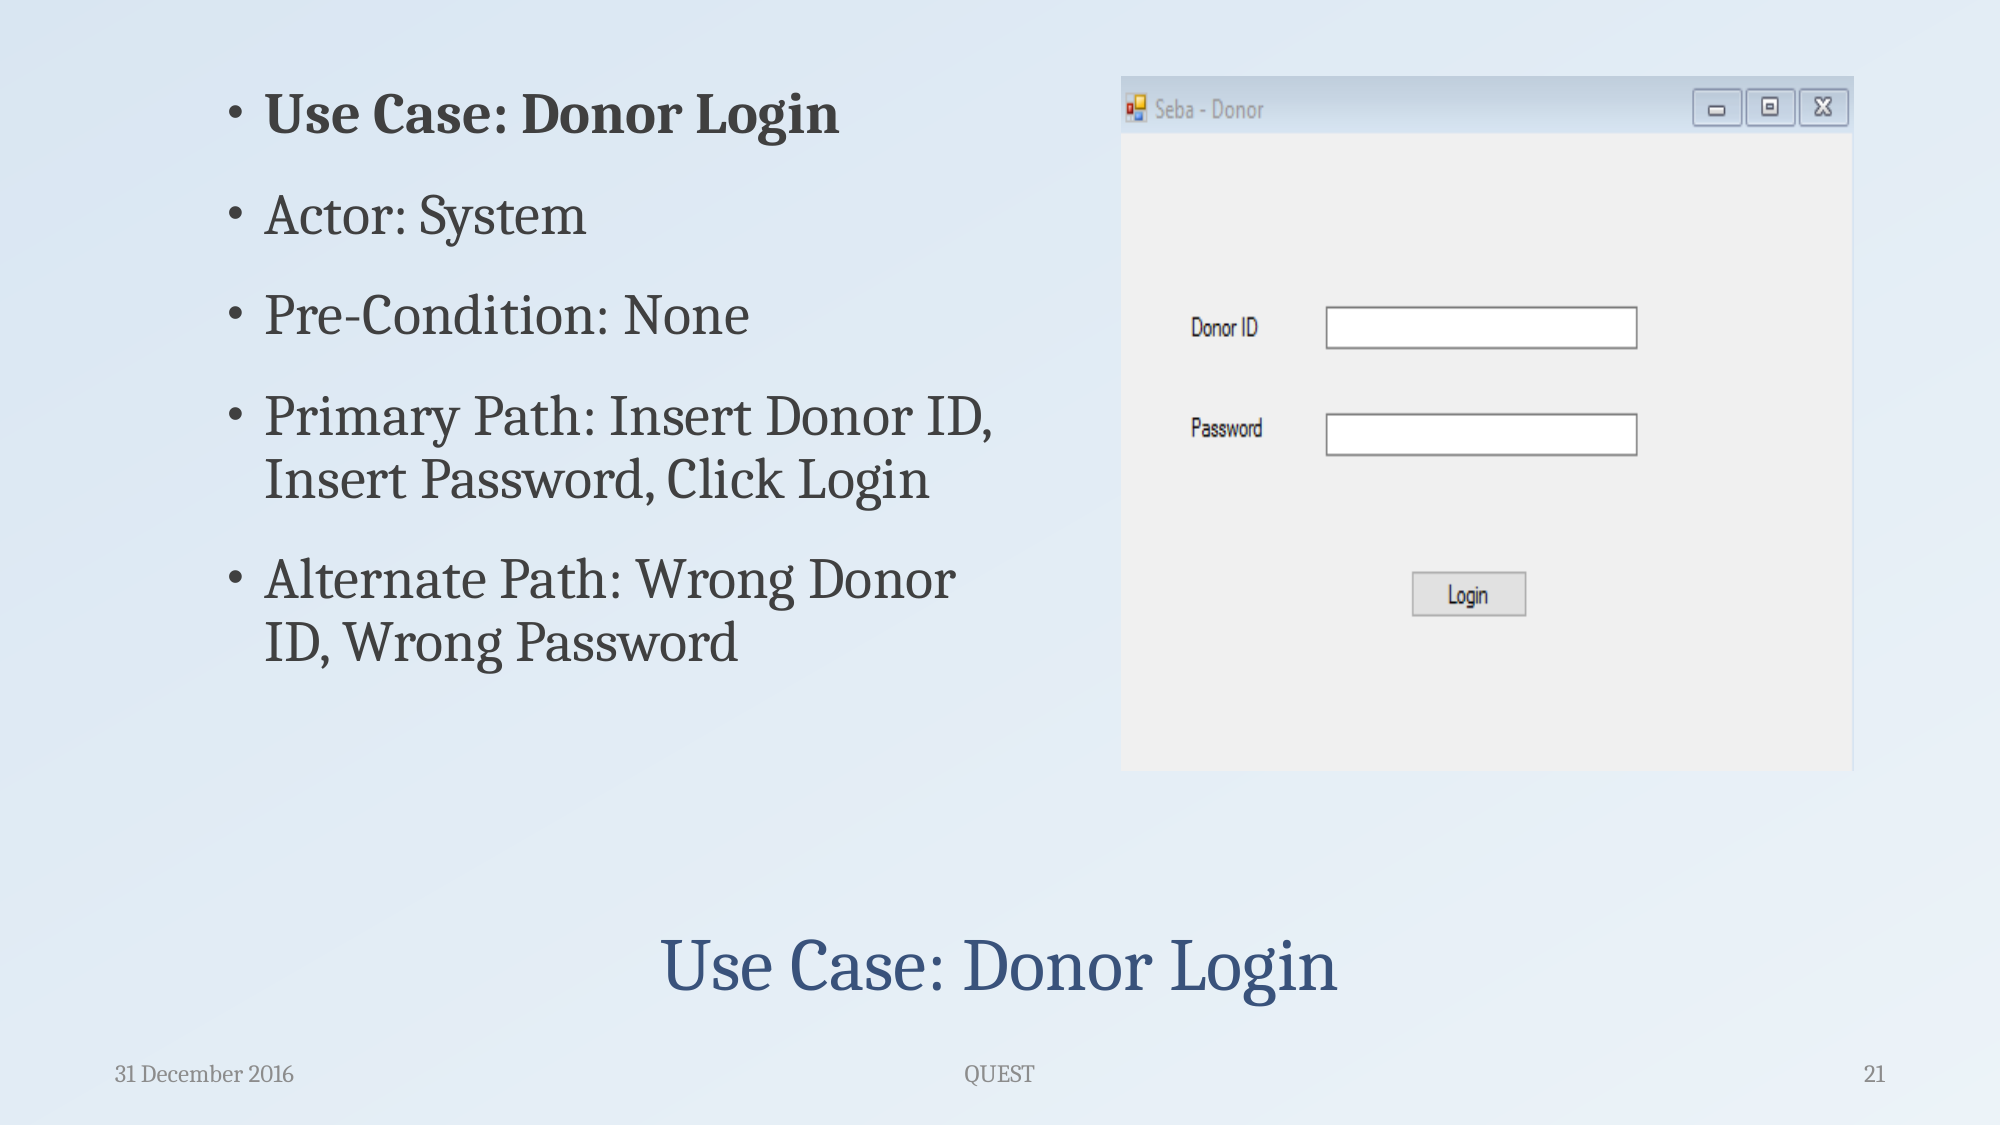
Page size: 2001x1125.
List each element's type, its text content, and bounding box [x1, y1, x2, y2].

footer QUEST [683, 1042, 1317, 1103]
slide_number 21 [1433, 1042, 1900, 1103]
list Use Case: Donor Login Actor: System Pre-Condition: None Primary Path: Insert Donor ID, Insert Password, Click Login Alternate Path: Wrong Donor ID, Wrong Password [212, 76, 1038, 800]
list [1121, 76, 1854, 771]
title Use Case: Donor Login [99, 837, 1901, 1013]
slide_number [99, 1042, 567, 1103]
